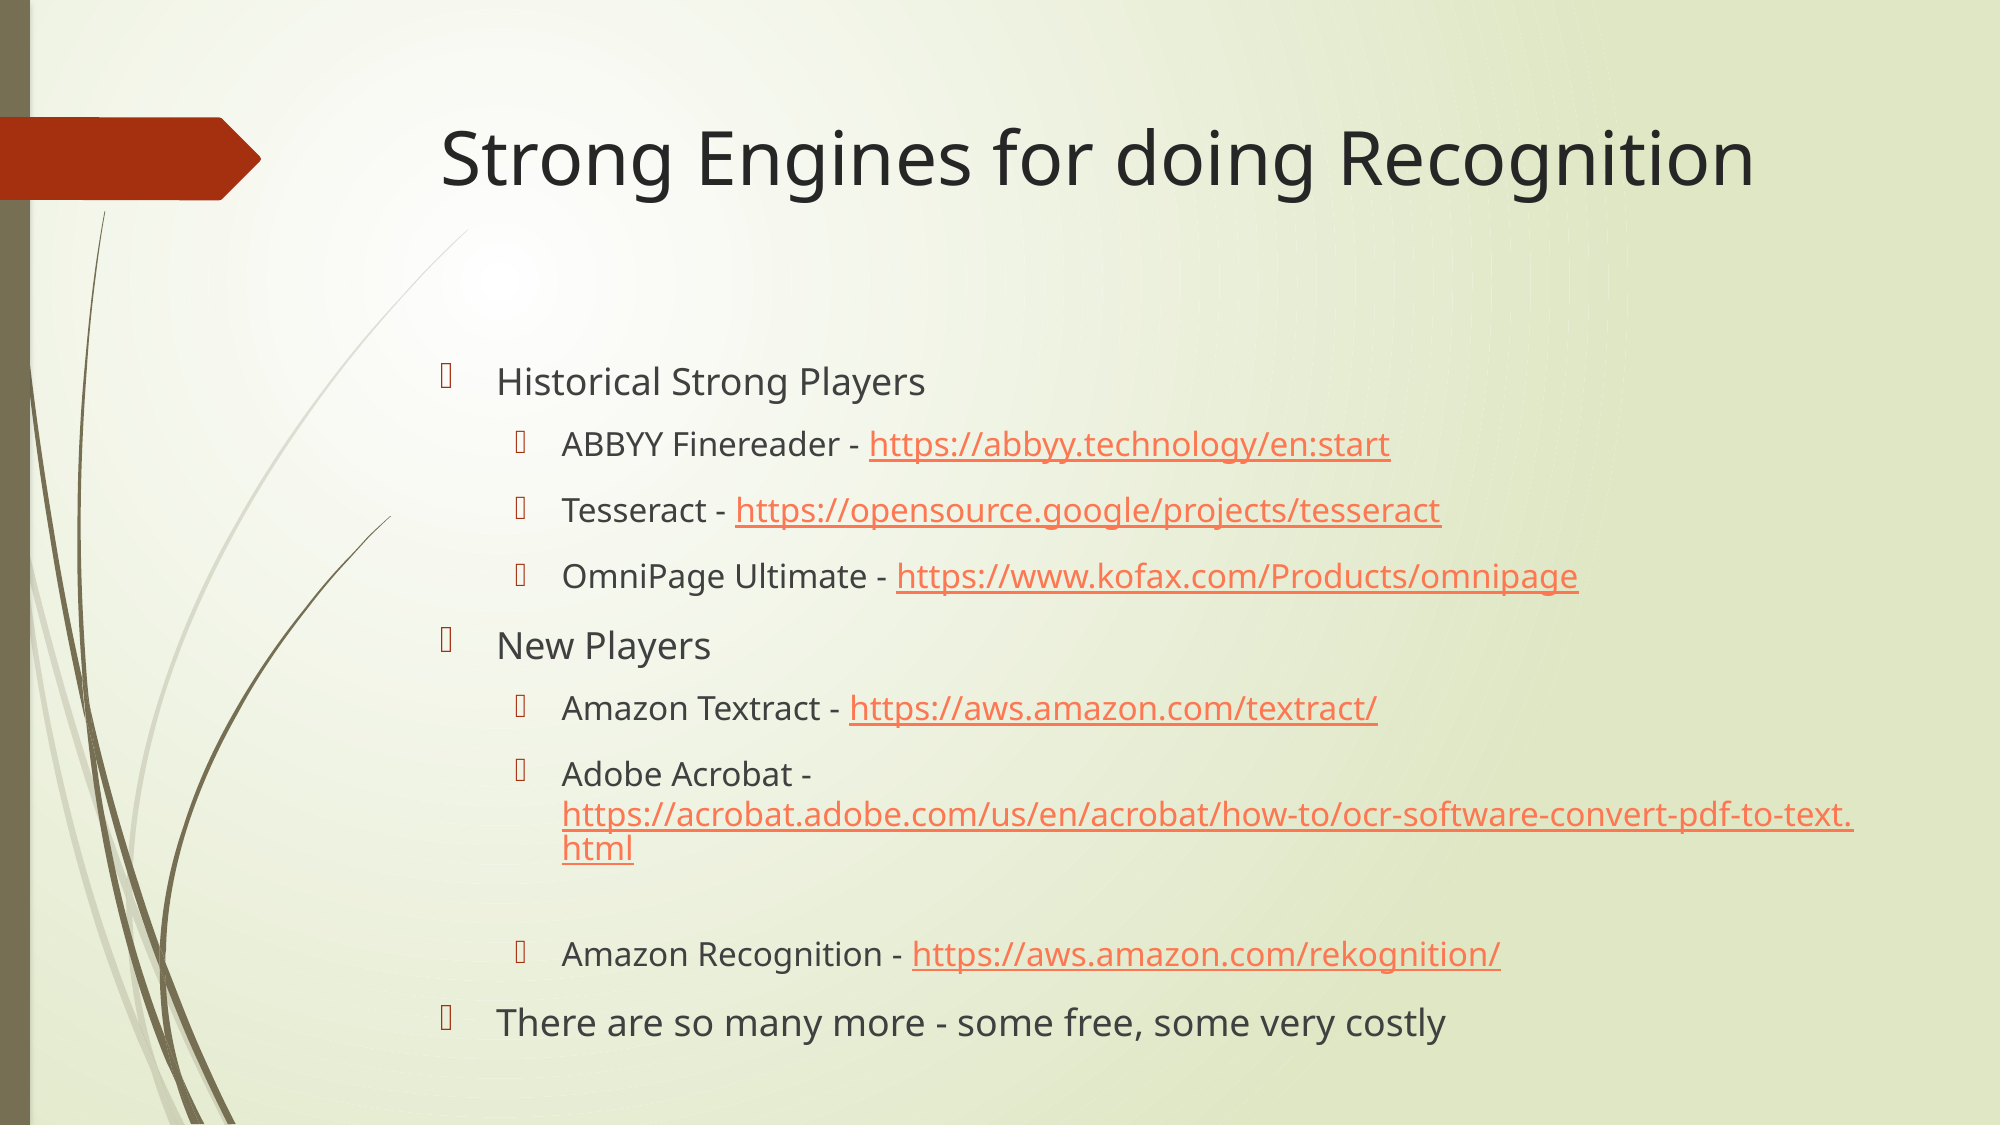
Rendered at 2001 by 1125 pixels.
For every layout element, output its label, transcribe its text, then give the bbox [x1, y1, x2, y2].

list Historical Strong Players ABBYY Finereader - https://abbyy.technology/en:start Tesseract - https://opensource.google/projects/tesseract OmniPage Ultimate - https://www.kofax.com/Products/omnipage New Players Amazon Textract - https://aws.amazon.com/textract/ Adobe Acrobat - https://acrobat.adobe.com/us/en/acrobat/how-to/ocr-software-convert-pdf-to-text.html Amazon Recognition - https://aws.amazon.com/rekognition/ There are so many more - some free, some very costly [424, 350, 1888, 970]
title Strong Engines for doing Recognition [425, 102, 1888, 313]
